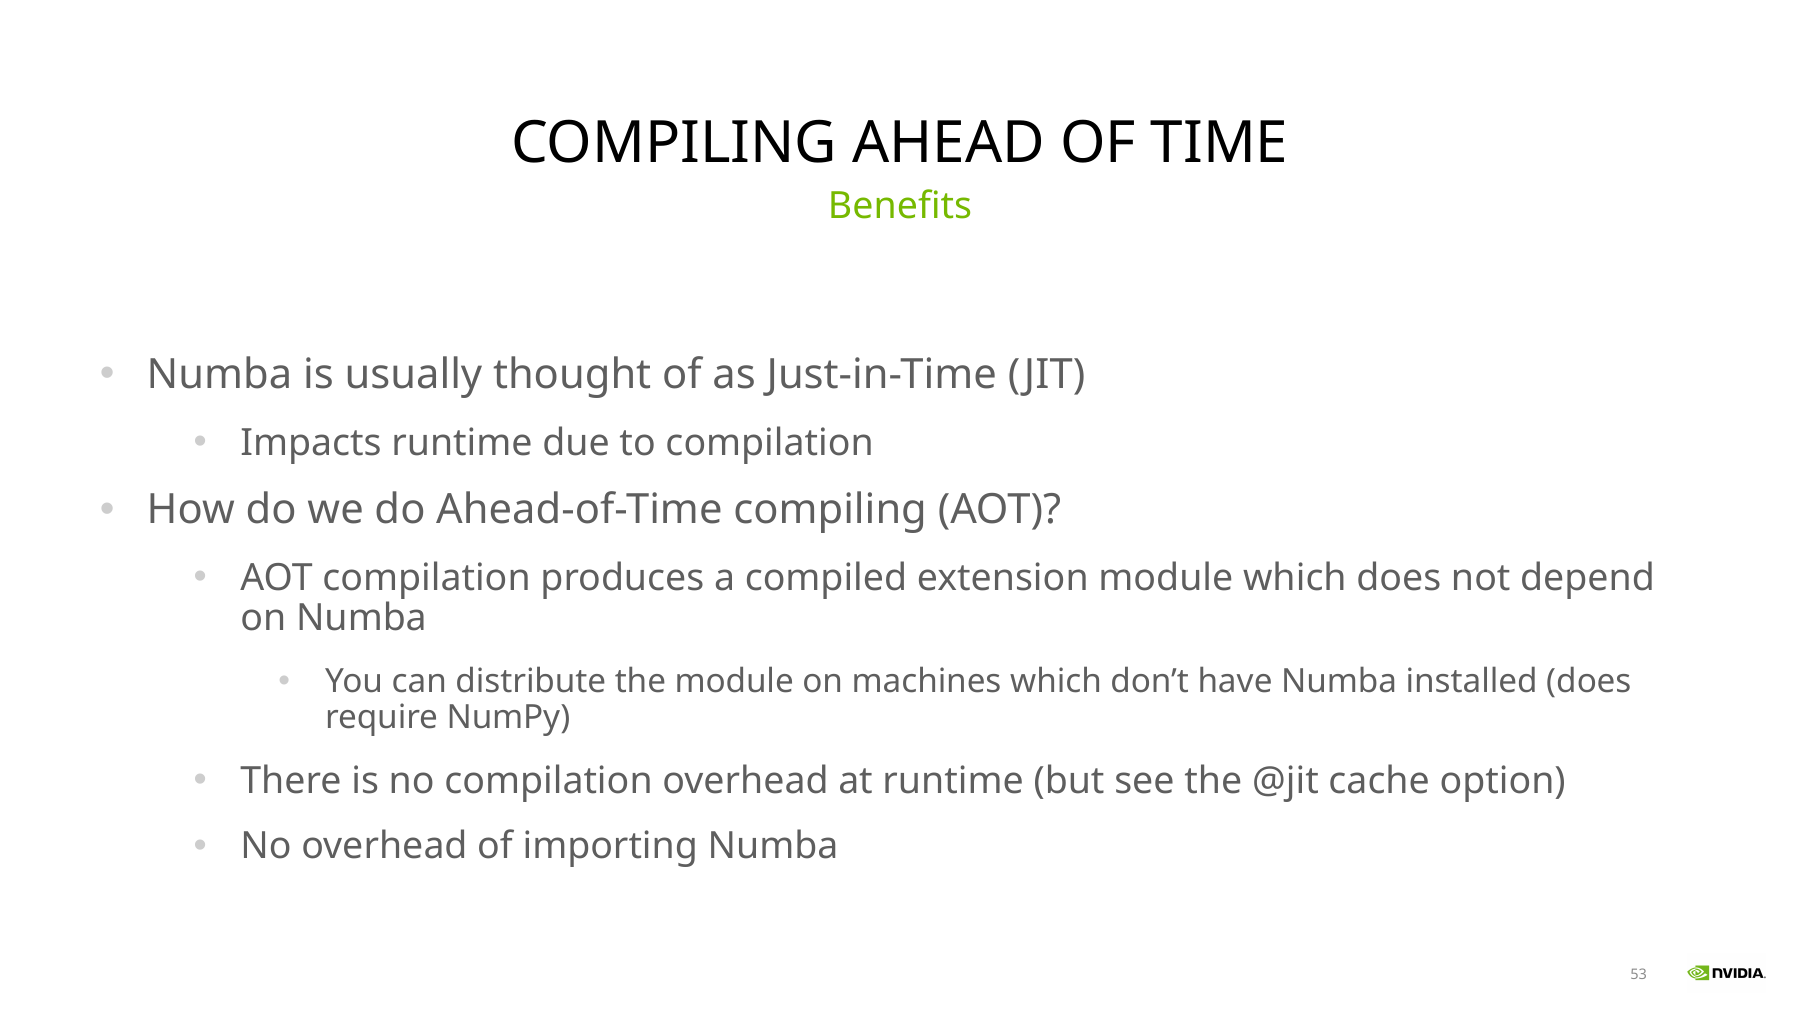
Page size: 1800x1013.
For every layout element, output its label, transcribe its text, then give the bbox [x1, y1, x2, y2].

picture [1687, 953, 1766, 993]
list Numba is usually thought of as Just-in-Time (JIT) Impacts runtime due to compilation How do we do Ahead-of-Time compiling (AOT)? AOT compilation produces a compiled extension module which does not depend on Numba You can distribute the module on machines which don’t have Numba installed (does require NumPy) There is no compilation overhead at runtime (but see the @jit cache option) No overhead of importing Numba [84, 344, 1717, 956]
list Benefits [81, 178, 1719, 265]
title Compiling ahead of time [81, 85, 1719, 178]
